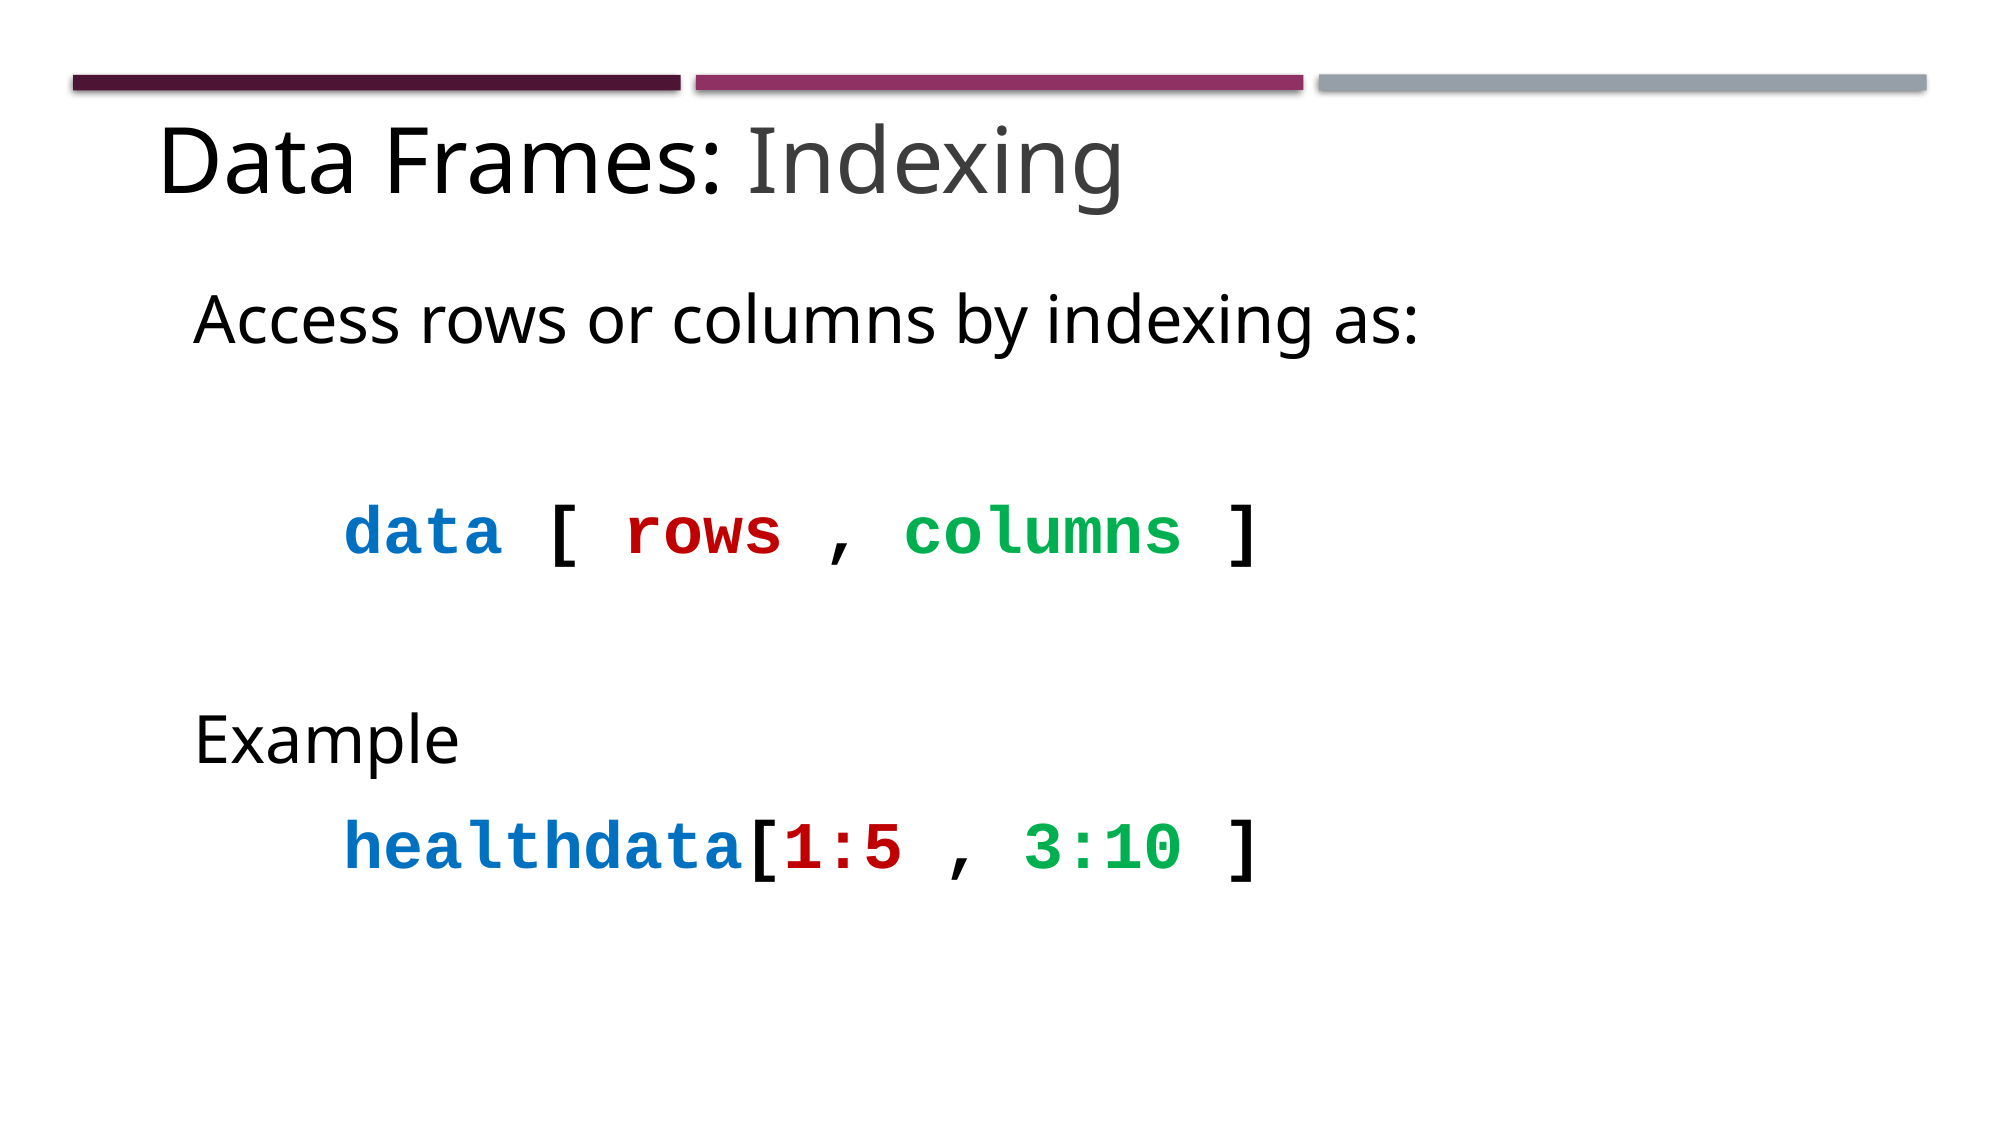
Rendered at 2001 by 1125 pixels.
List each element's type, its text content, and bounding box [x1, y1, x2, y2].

text_box Data Frames: Indexing [136, 95, 1848, 301]
text_box Access rows or columns by indexing as: data [ rows , columns ] Example healthdata[1:5 , 3:10 ] [173, 257, 1454, 955]
